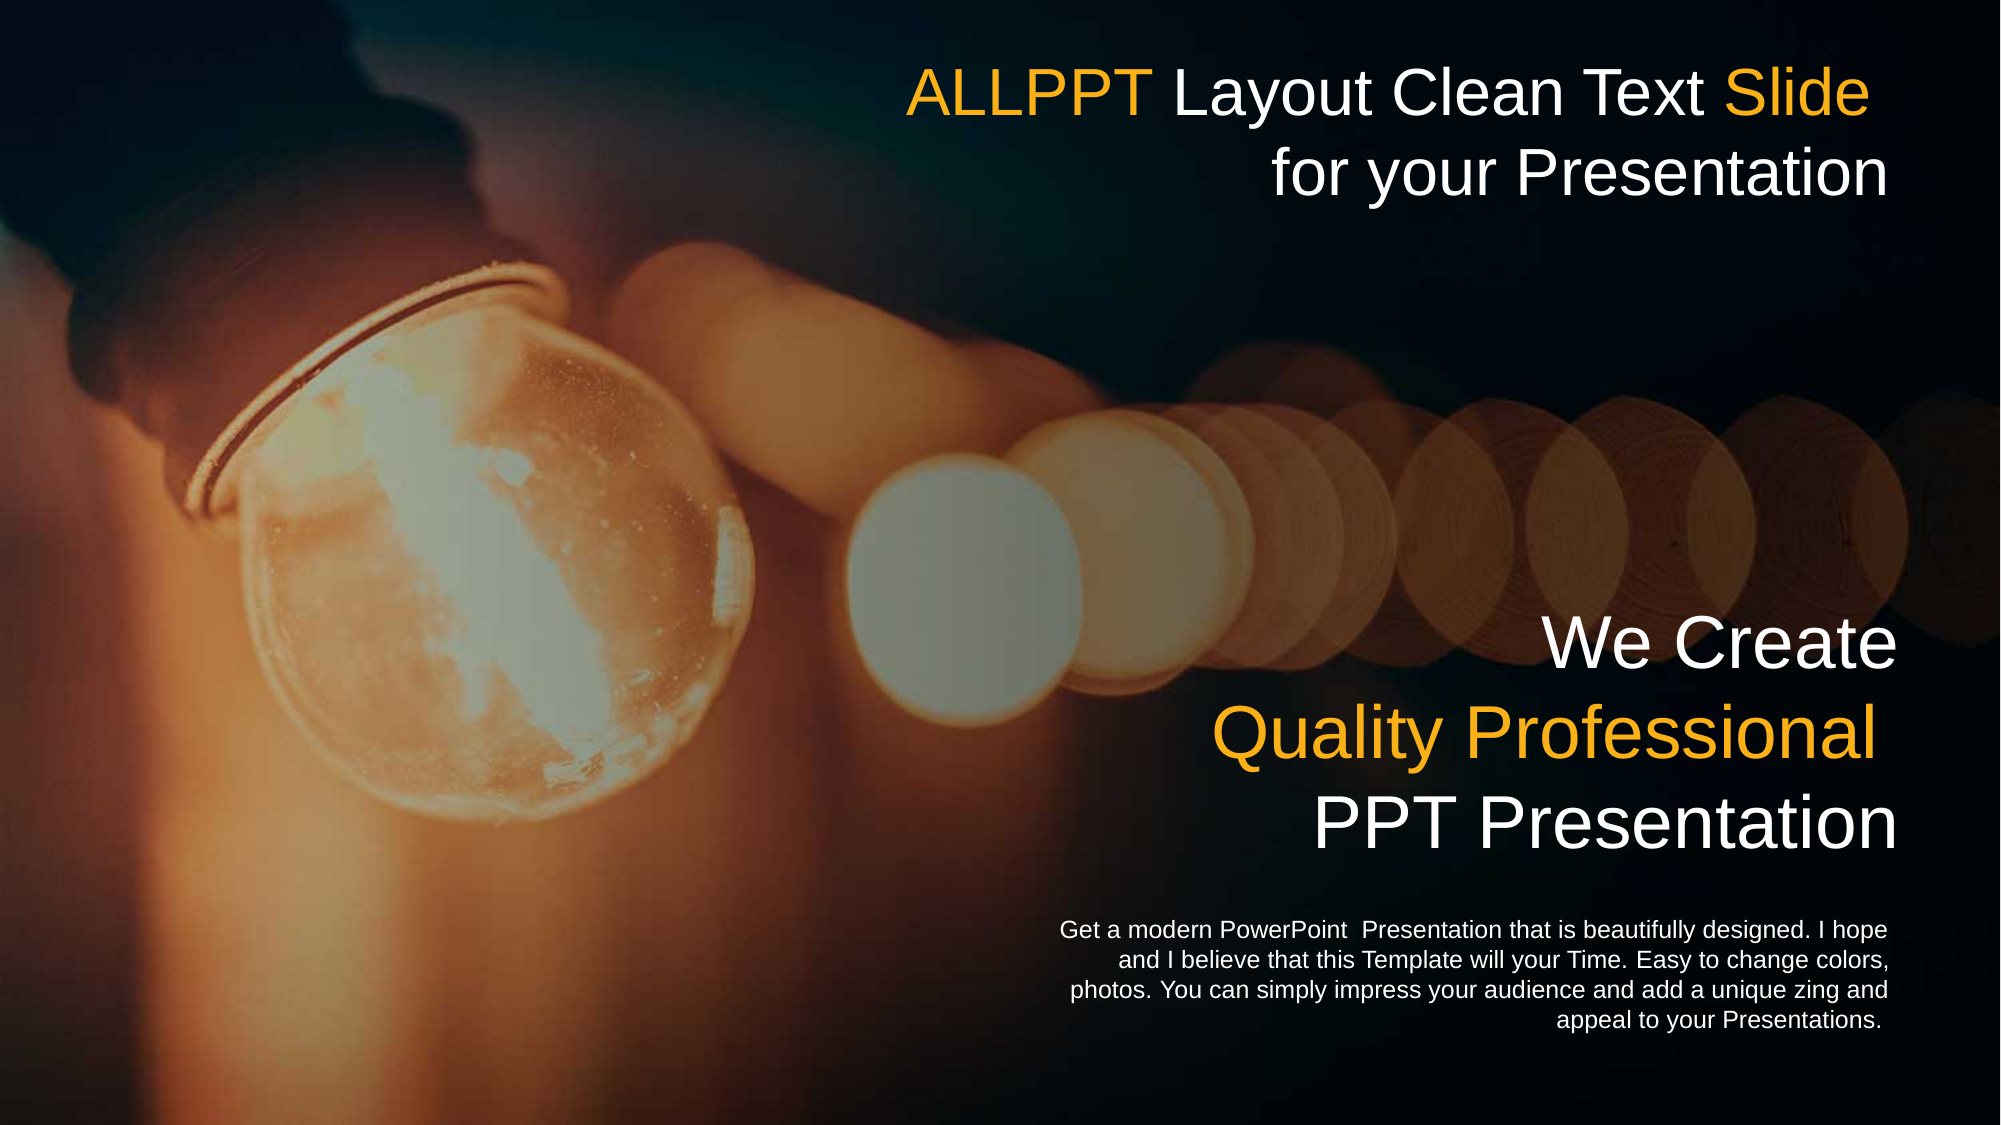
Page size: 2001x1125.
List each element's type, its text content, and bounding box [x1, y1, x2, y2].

picture [0, 0, 2001, 1125]
text_box Get a modern PowerPoint Presentation that is beautifully designed. I hope and I believe that this Template will your Time. Easy to change colors, photos. You can simply impress your audience and add a unique zing and appeal to your Presentations. [1017, 906, 1905, 1041]
text_box ALLPPT Layout Clean Text Slide for your Presentation [685, 41, 1905, 216]
text_box We Create Quality Professional PPT Presentation [1017, 593, 1905, 864]
